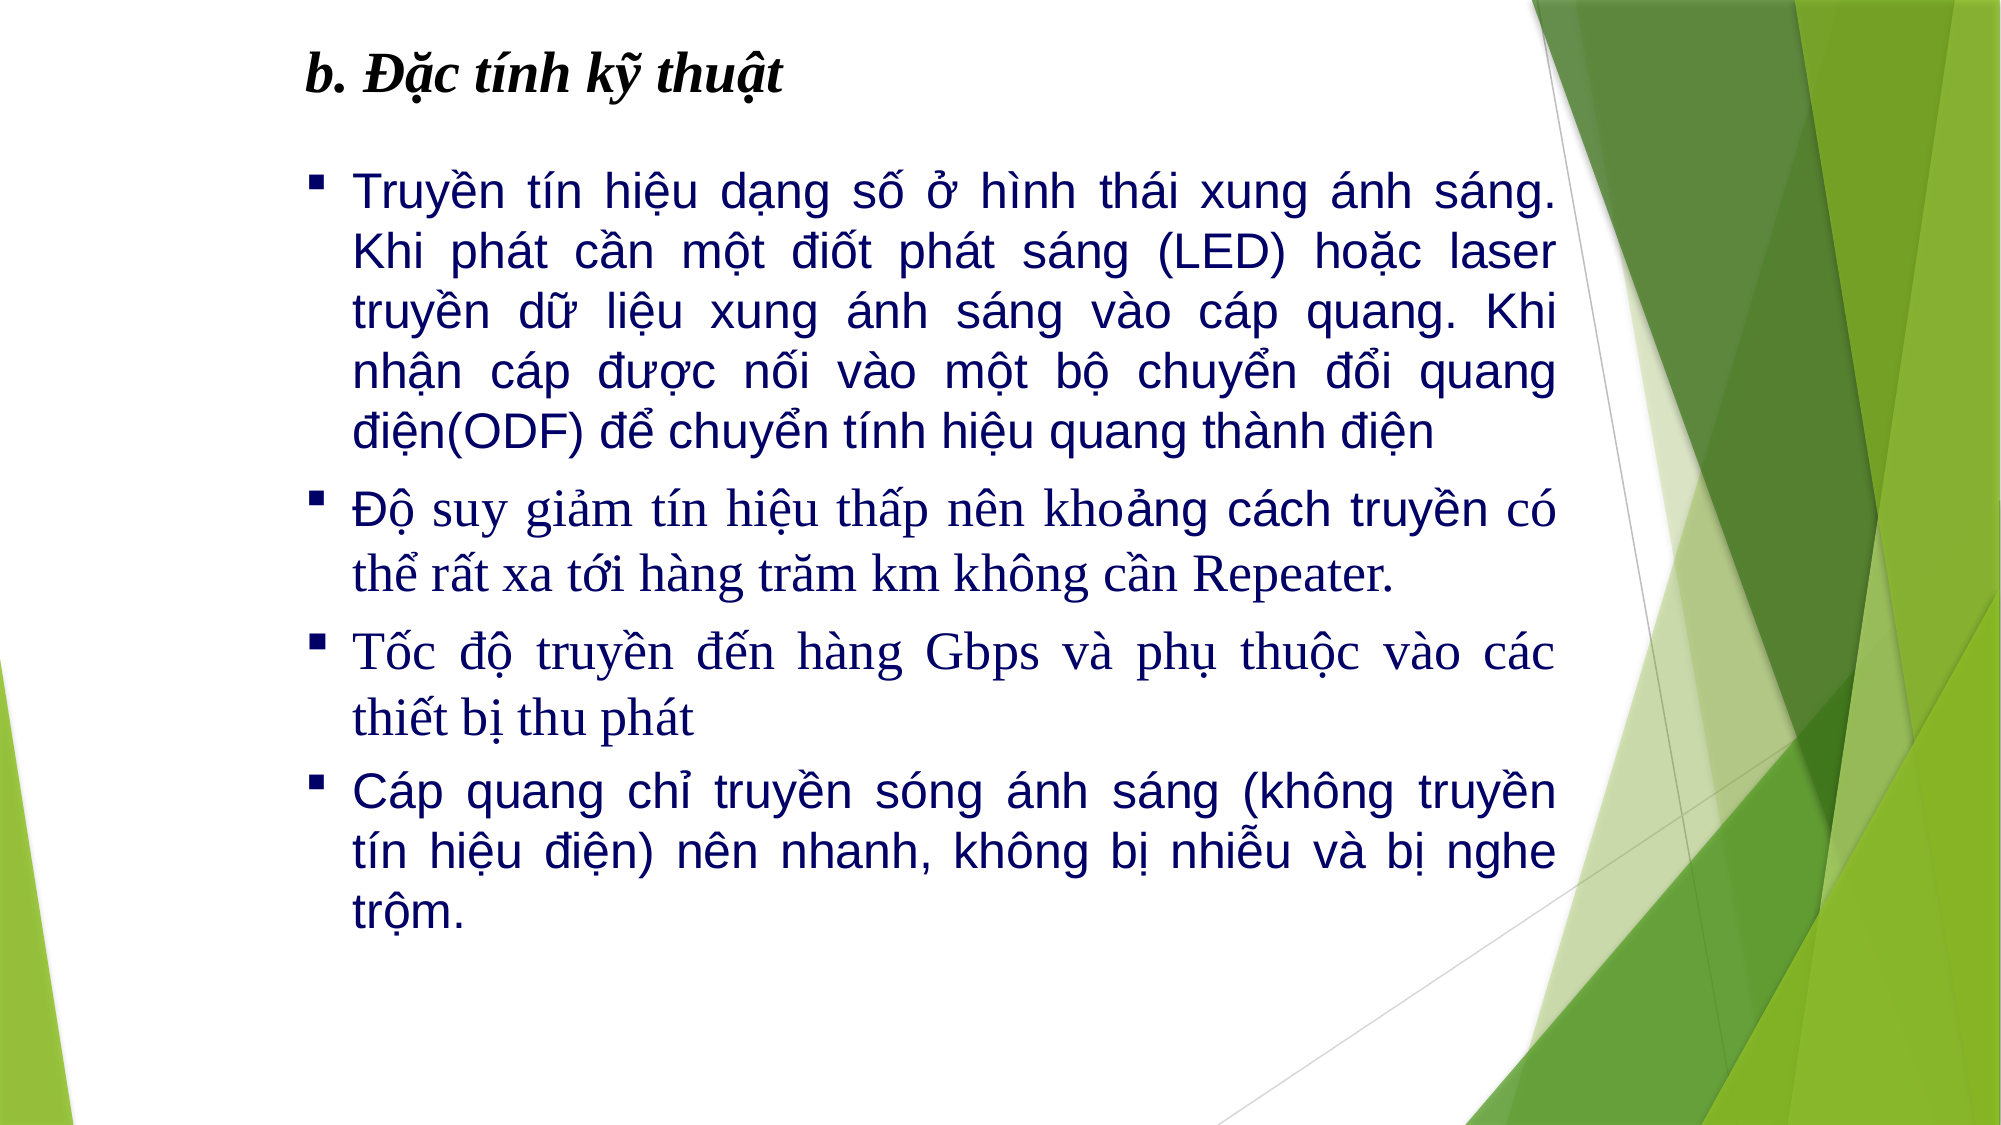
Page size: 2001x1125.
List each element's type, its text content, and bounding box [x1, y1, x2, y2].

text_box Truyền tín hiệu dạng số ở hình thái xung ánh sáng. Khi phát cần một điốt phát sáng (LED) hoặc laser truyền dữ liệu xung ánh sáng vào cáp quang. Khi nhận cáp được nối vào một bộ chuyển đổi quang điện(ODF) để chuyển tính hiệu quang thành điện Độ suy giảm tín hiệu thấp nên khoảng cách truyền có thể rất xa tới hàng trăm km không cần Repeater. Tốc độ truyền đến hàng Gbps và phụ thuộc vào các thiết bị thu phát Cáp quang chỉ truyền sóng ánh sáng (không truyền tín hiệu điện) nên nhanh, không bị nhiễu và bị nghe trộm. [290, 151, 1573, 1025]
text_box [1573, 448, 2000, 519]
text_box b. Đặc tính kỹ thuật [290, 27, 1175, 112]
text_box [1573, 924, 1663, 1001]
